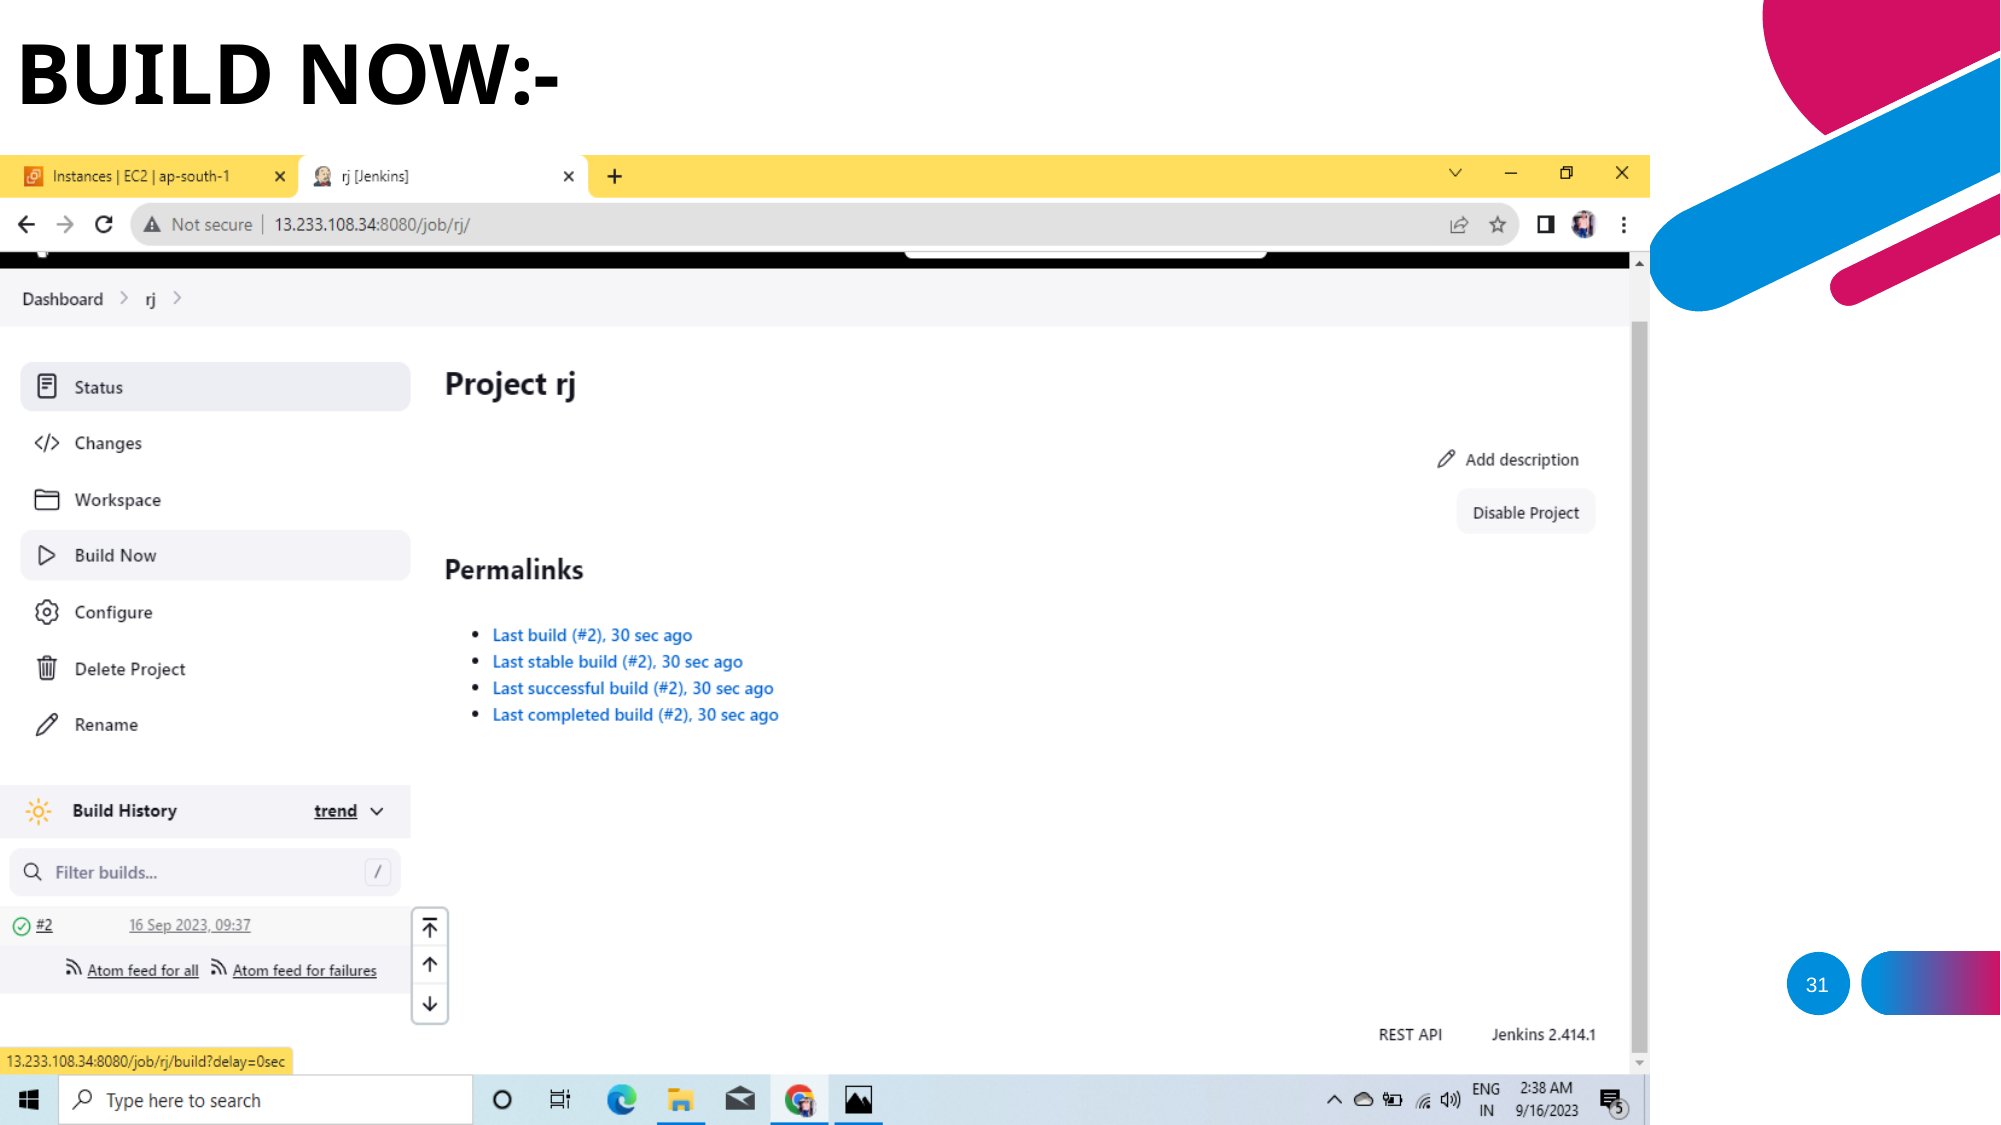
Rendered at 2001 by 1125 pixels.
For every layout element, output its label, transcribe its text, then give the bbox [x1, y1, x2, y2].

picture [0, 154, 1650, 1125]
title BUILD NOW:- [0, 0, 1485, 154]
slide_number 31 [1772, 954, 1863, 1015]
